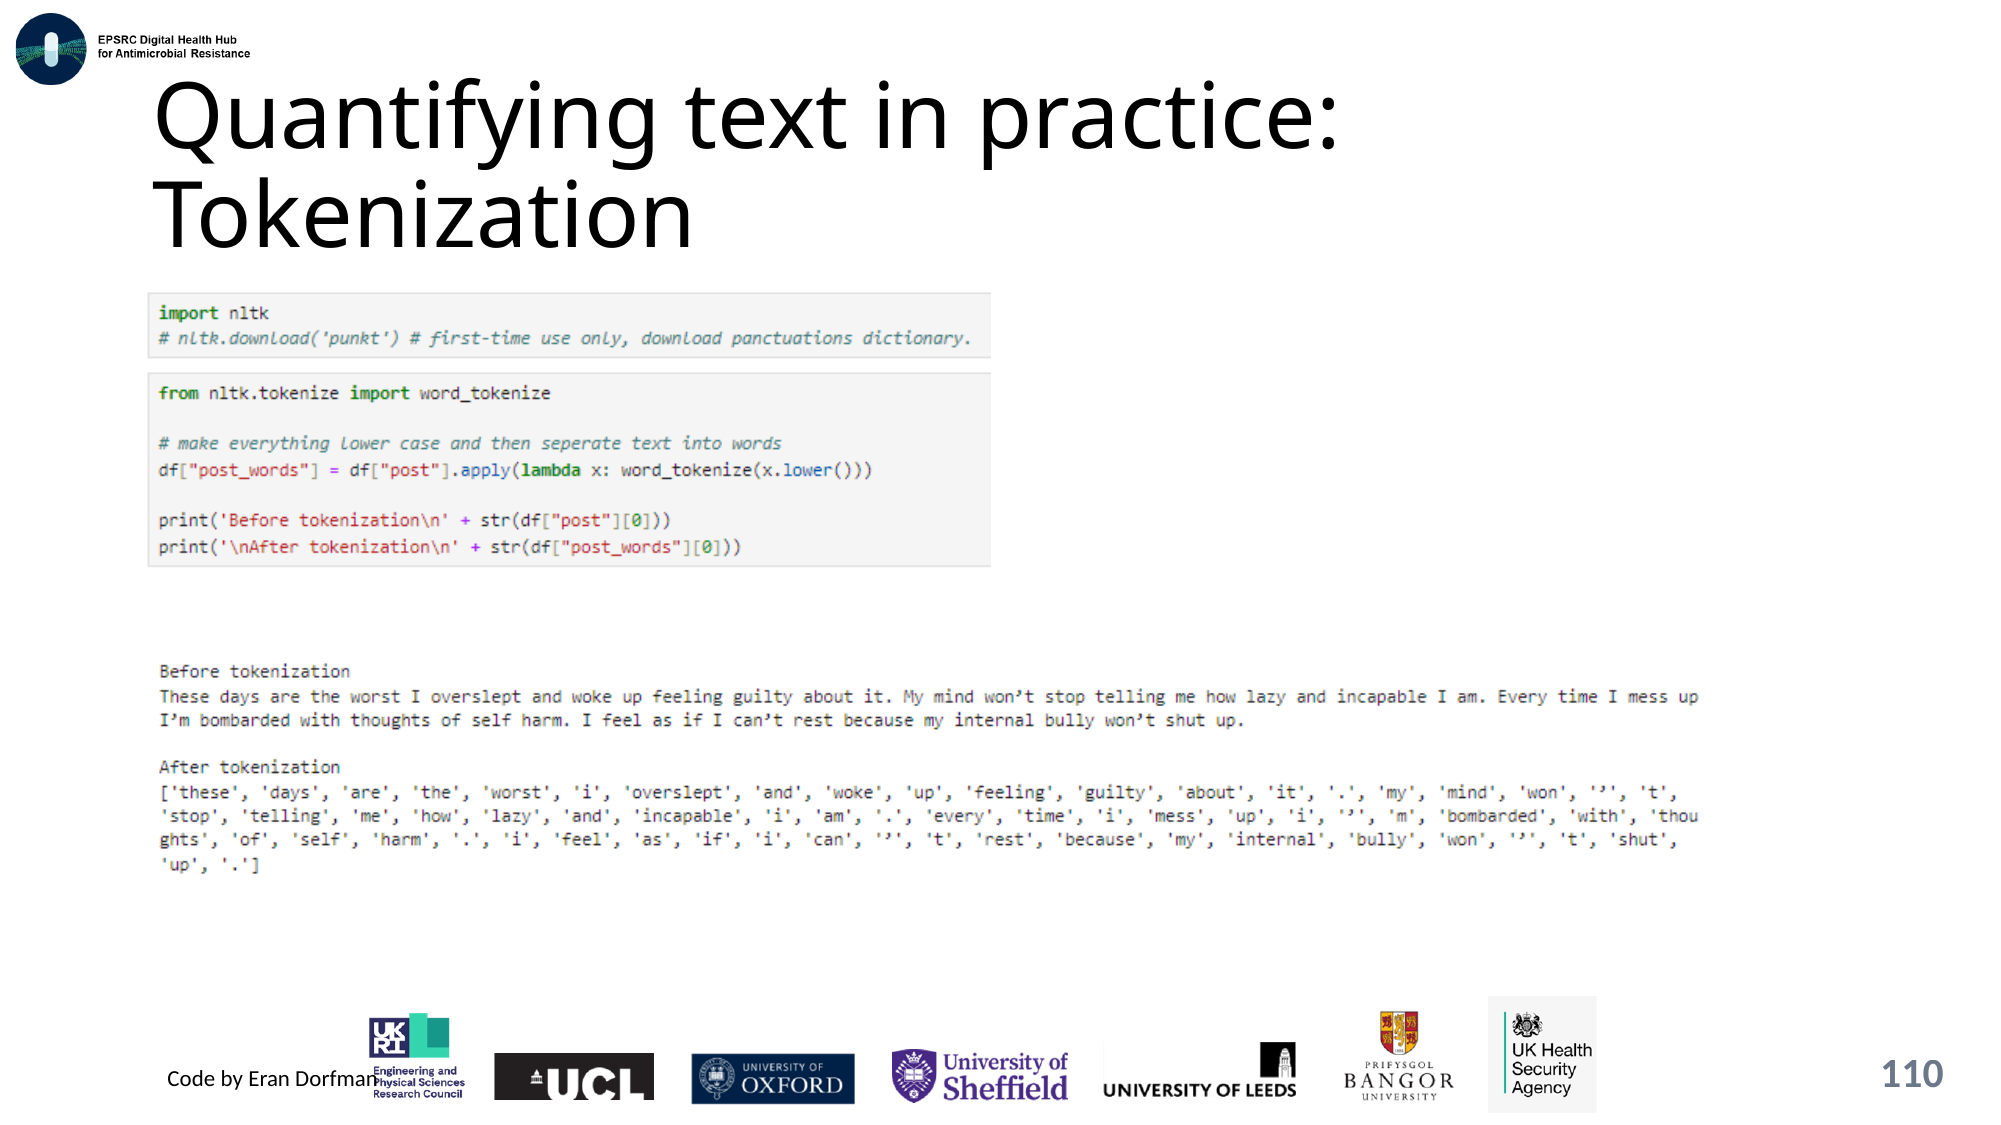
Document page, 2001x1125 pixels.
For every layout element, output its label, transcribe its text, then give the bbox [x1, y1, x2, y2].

title Quantifying text in practice: Tokenization [137, 59, 1863, 278]
text_box 110 [1862, 1038, 1962, 1125]
picture [137, 277, 991, 572]
picture [152, 659, 1705, 888]
picture [15, 13, 352, 85]
text_box Code by Eran Dorfman [152, 1056, 587, 1099]
picture [369, 981, 1597, 1125]
